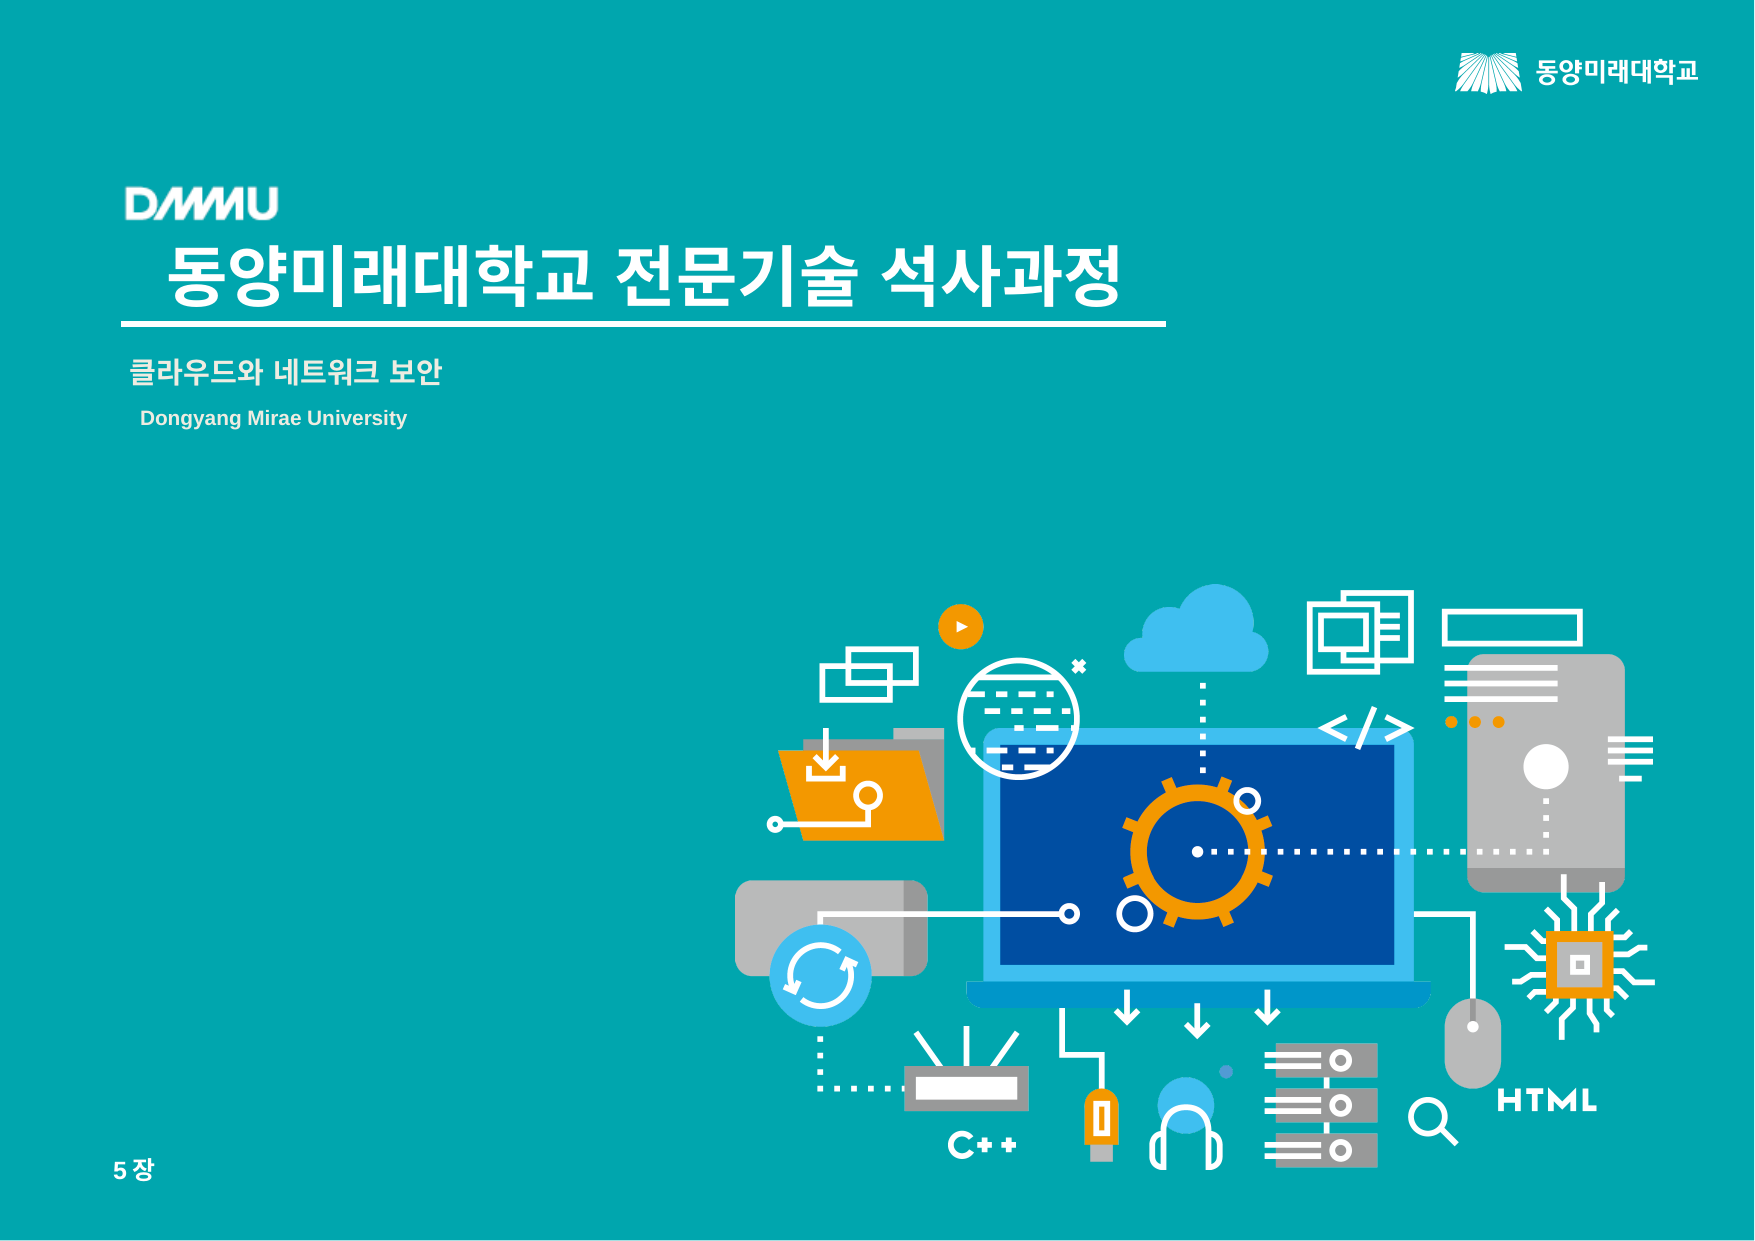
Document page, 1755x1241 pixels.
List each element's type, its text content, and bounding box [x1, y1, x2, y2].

text_box Dongyang Mirae University [125, 397, 423, 437]
text_box [0, 0, 1755, 1241]
text_box 5장 [98, 1147, 171, 1192]
picture [113, 171, 286, 228]
text_box 클라우드와 네트워크 보안 [115, 346, 919, 397]
picture [1455, 52, 1699, 94]
picture [735, 584, 1655, 1170]
text_box 동양미래대학교 전문기술 석사과정 [151, 227, 1142, 321]
